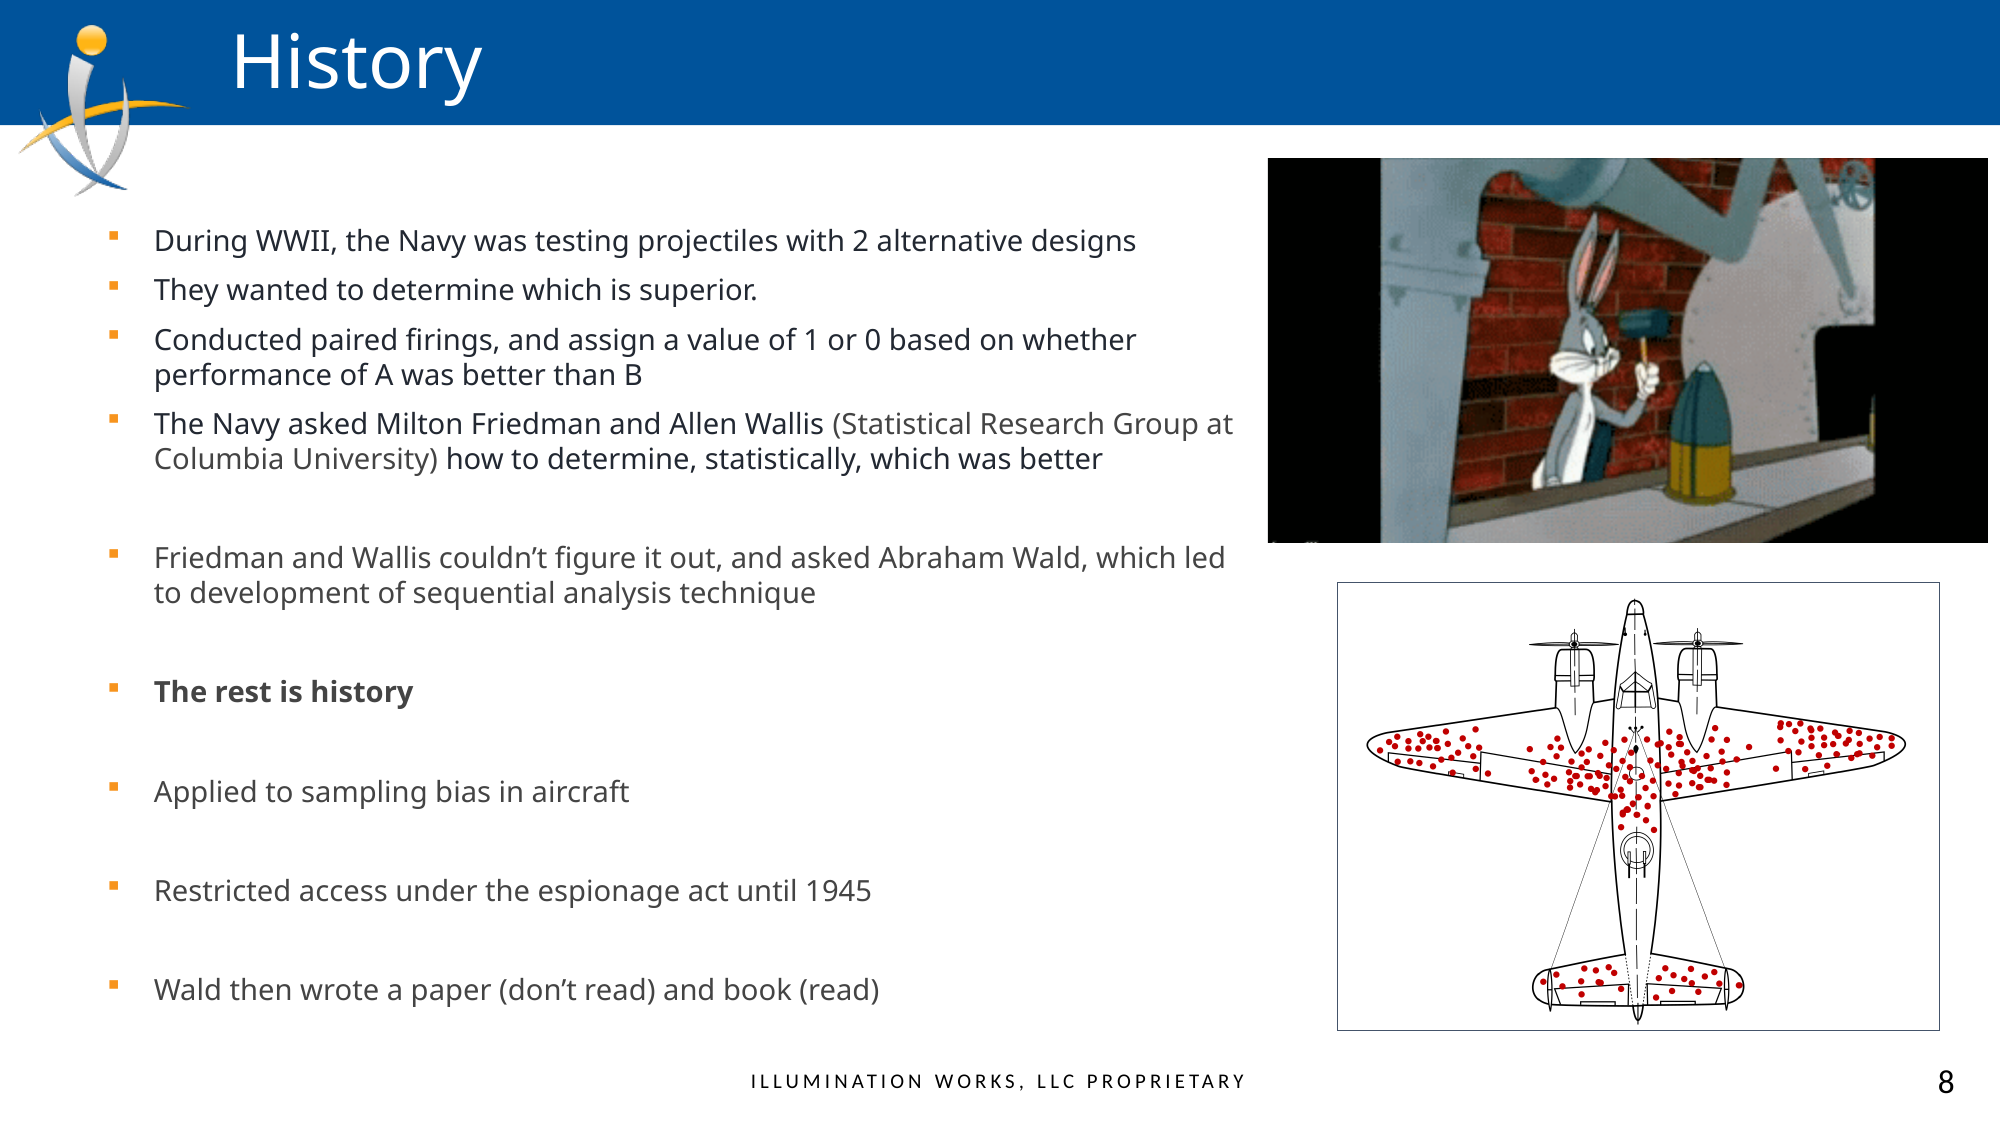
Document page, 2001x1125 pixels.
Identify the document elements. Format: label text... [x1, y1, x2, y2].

picture [1337, 582, 1940, 1031]
list During WWII, the Navy was testing projectiles with 2 alternative designs They wanted to determine which is superior. Conducted paired firings, and assign a value of 1 or 0 based on whether performance of A was better than B The Navy asked Milton Friedman and Allen Wallis (Statistical Research Group at Columbia University) how to determine, statistically, which was better Friedman and Wallis couldn’t figure it out, and asked Abraham Wald, which led to development of sequential analysis technique The rest is history Applied to sampling bias in aircraft Restricted access under the espionage act until 1945 Wald then wrote a paper (don’t read) and book (read) [92, 214, 1268, 1019]
slide_number 7 [1519, 1050, 1970, 1110]
title History [215, 24, 1924, 105]
picture [0, 9, 204, 214]
picture [1267, 158, 1988, 543]
